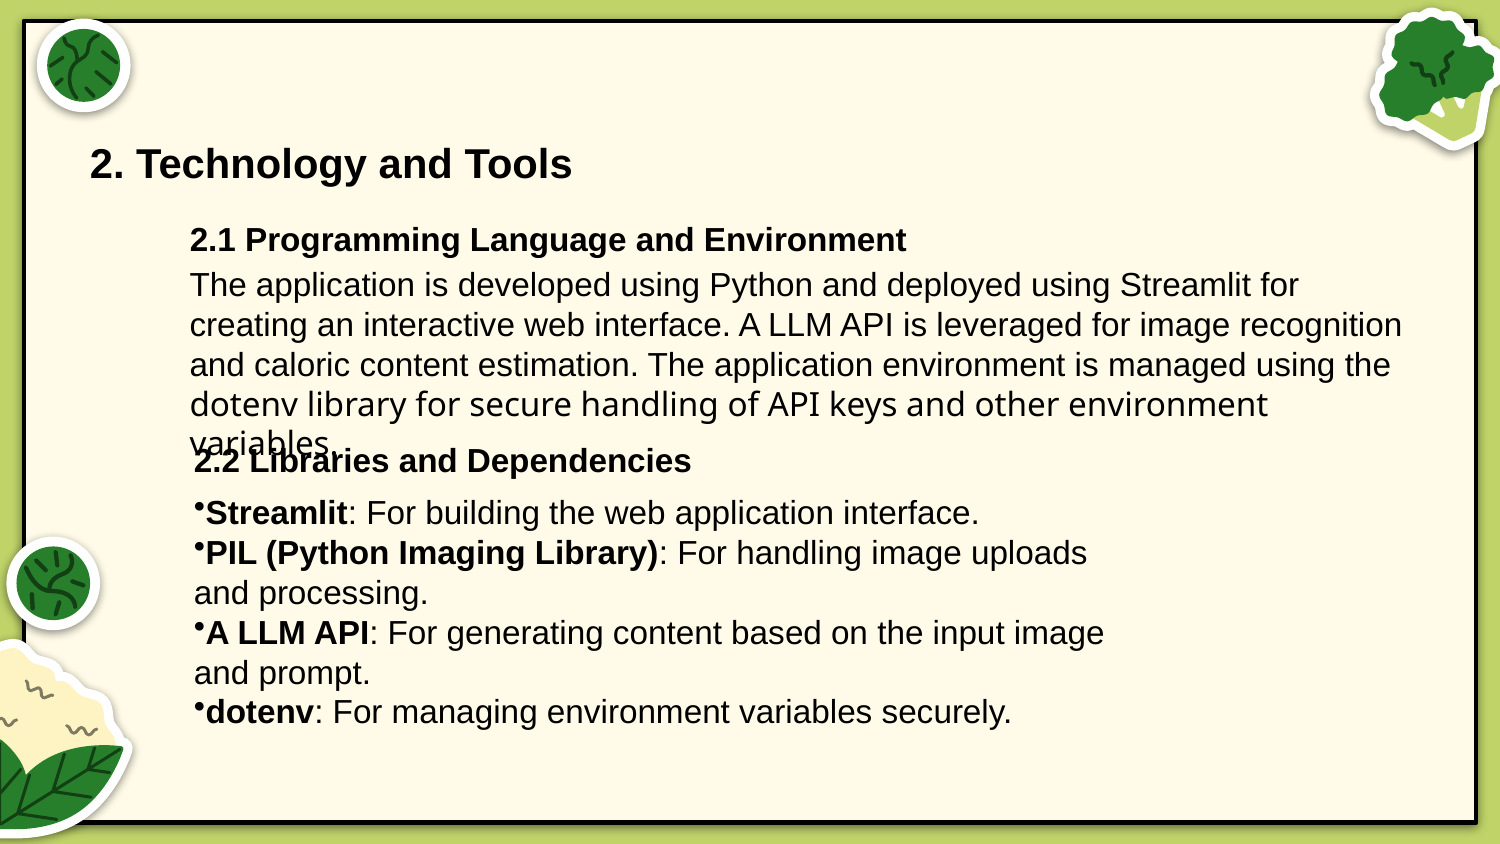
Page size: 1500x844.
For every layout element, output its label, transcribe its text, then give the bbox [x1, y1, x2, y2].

text_box Streamlit: For building the web application interface. PIL (Python Imaging Library): For handling image uploads and processing. A LLM API: For generating content based on the input image and prompt. dotenv: For managing environment variables securely. [179, 483, 1155, 778]
text_box The application is developed using Python and deployed using Streamlit for creating an interactive web interface. A LLM API is leveraged for image recognition and caloric content estimation. The application environment is managed using the dotenv library for secure handling of API keys and other environment variables. [174, 255, 1438, 500]
text_box 2.2 Libraries and Dependencies [179, 432, 905, 483]
text_box 2.1 Programming Language and Environment [174, 211, 1100, 255]
text_box 2. Technology and Tools [74, 129, 663, 195]
